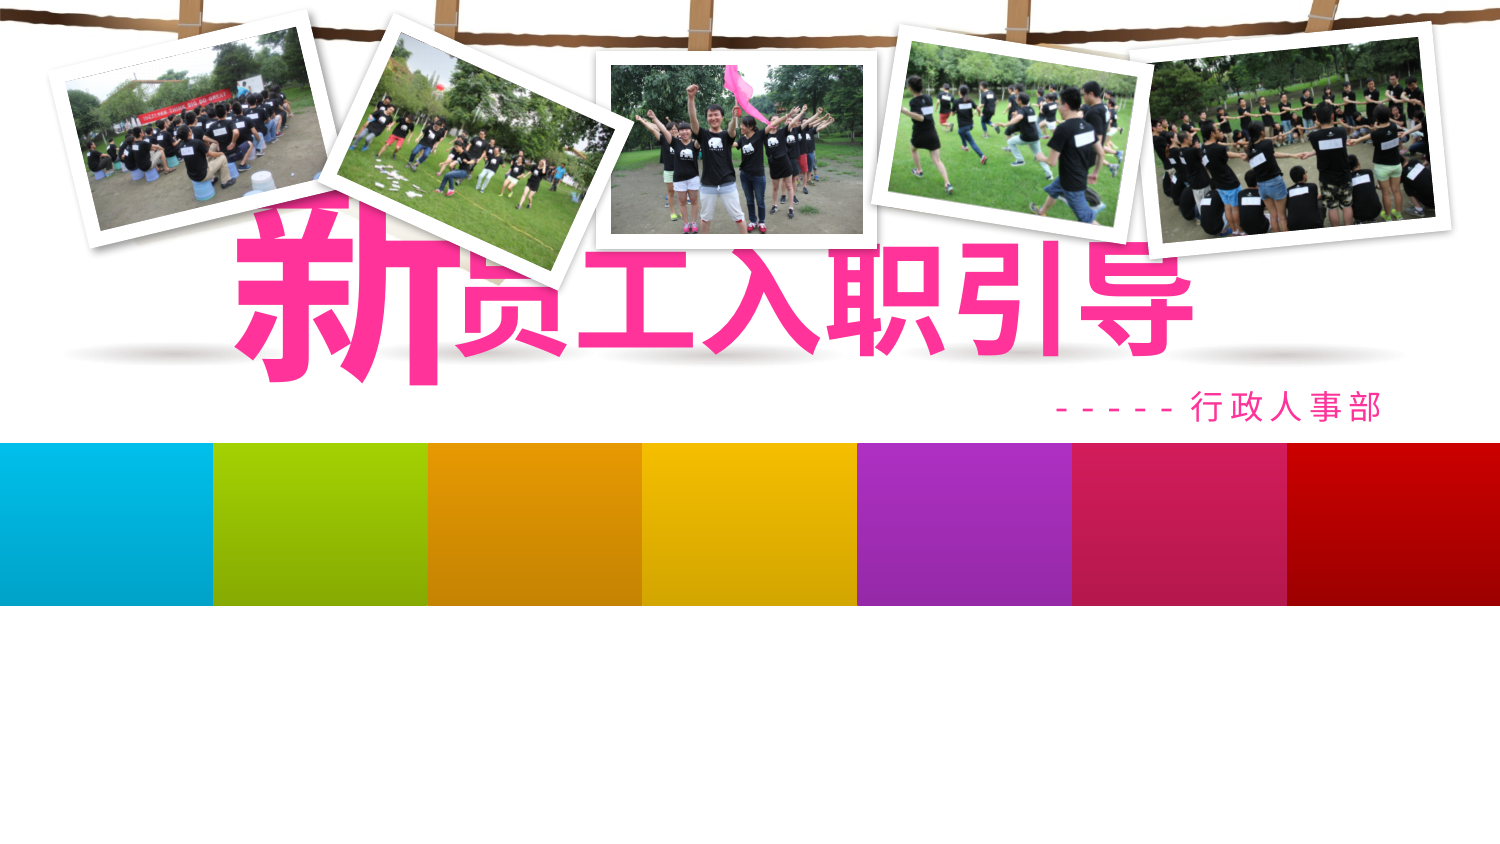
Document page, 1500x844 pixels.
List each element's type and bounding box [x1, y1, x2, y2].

text_box [1285, 442, 1500, 607]
text_box [208, 118, 1406, 435]
text_box [0, 442, 215, 607]
text_box [215, 443, 426, 607]
text_box [855, 443, 1070, 607]
text_box [641, 443, 855, 607]
text_box [426, 443, 641, 607]
text_box [1070, 443, 1285, 607]
picture [0, 0, 1500, 423]
